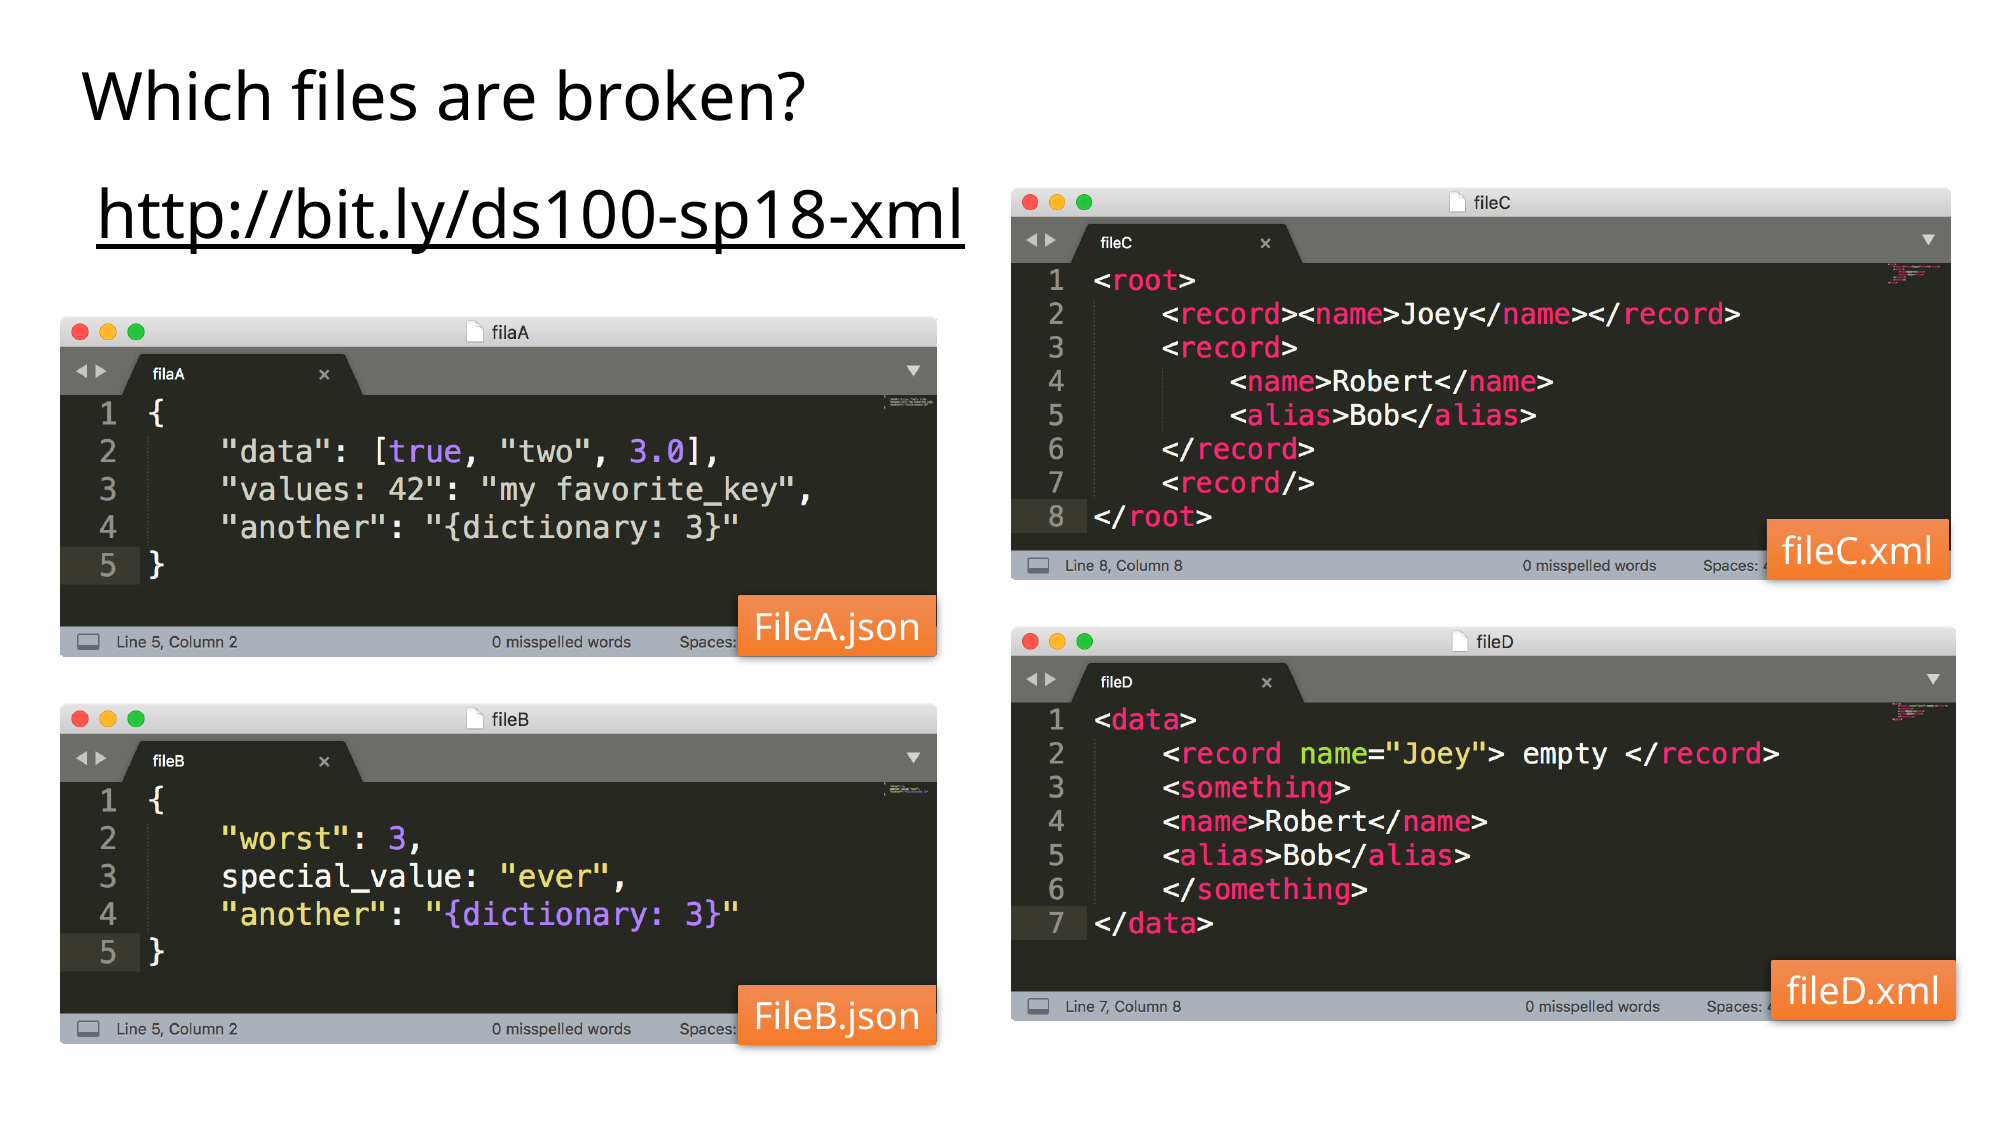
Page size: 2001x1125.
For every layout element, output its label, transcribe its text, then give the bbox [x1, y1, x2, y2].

picture [60, 703, 937, 1044]
text_box http://bit.ly/ds100-sp18-xml [81, 164, 998, 270]
text_box Which files are broken? [66, 46, 822, 141]
picture [60, 316, 937, 657]
picture [1011, 187, 1951, 580]
picture [1011, 626, 1956, 1021]
